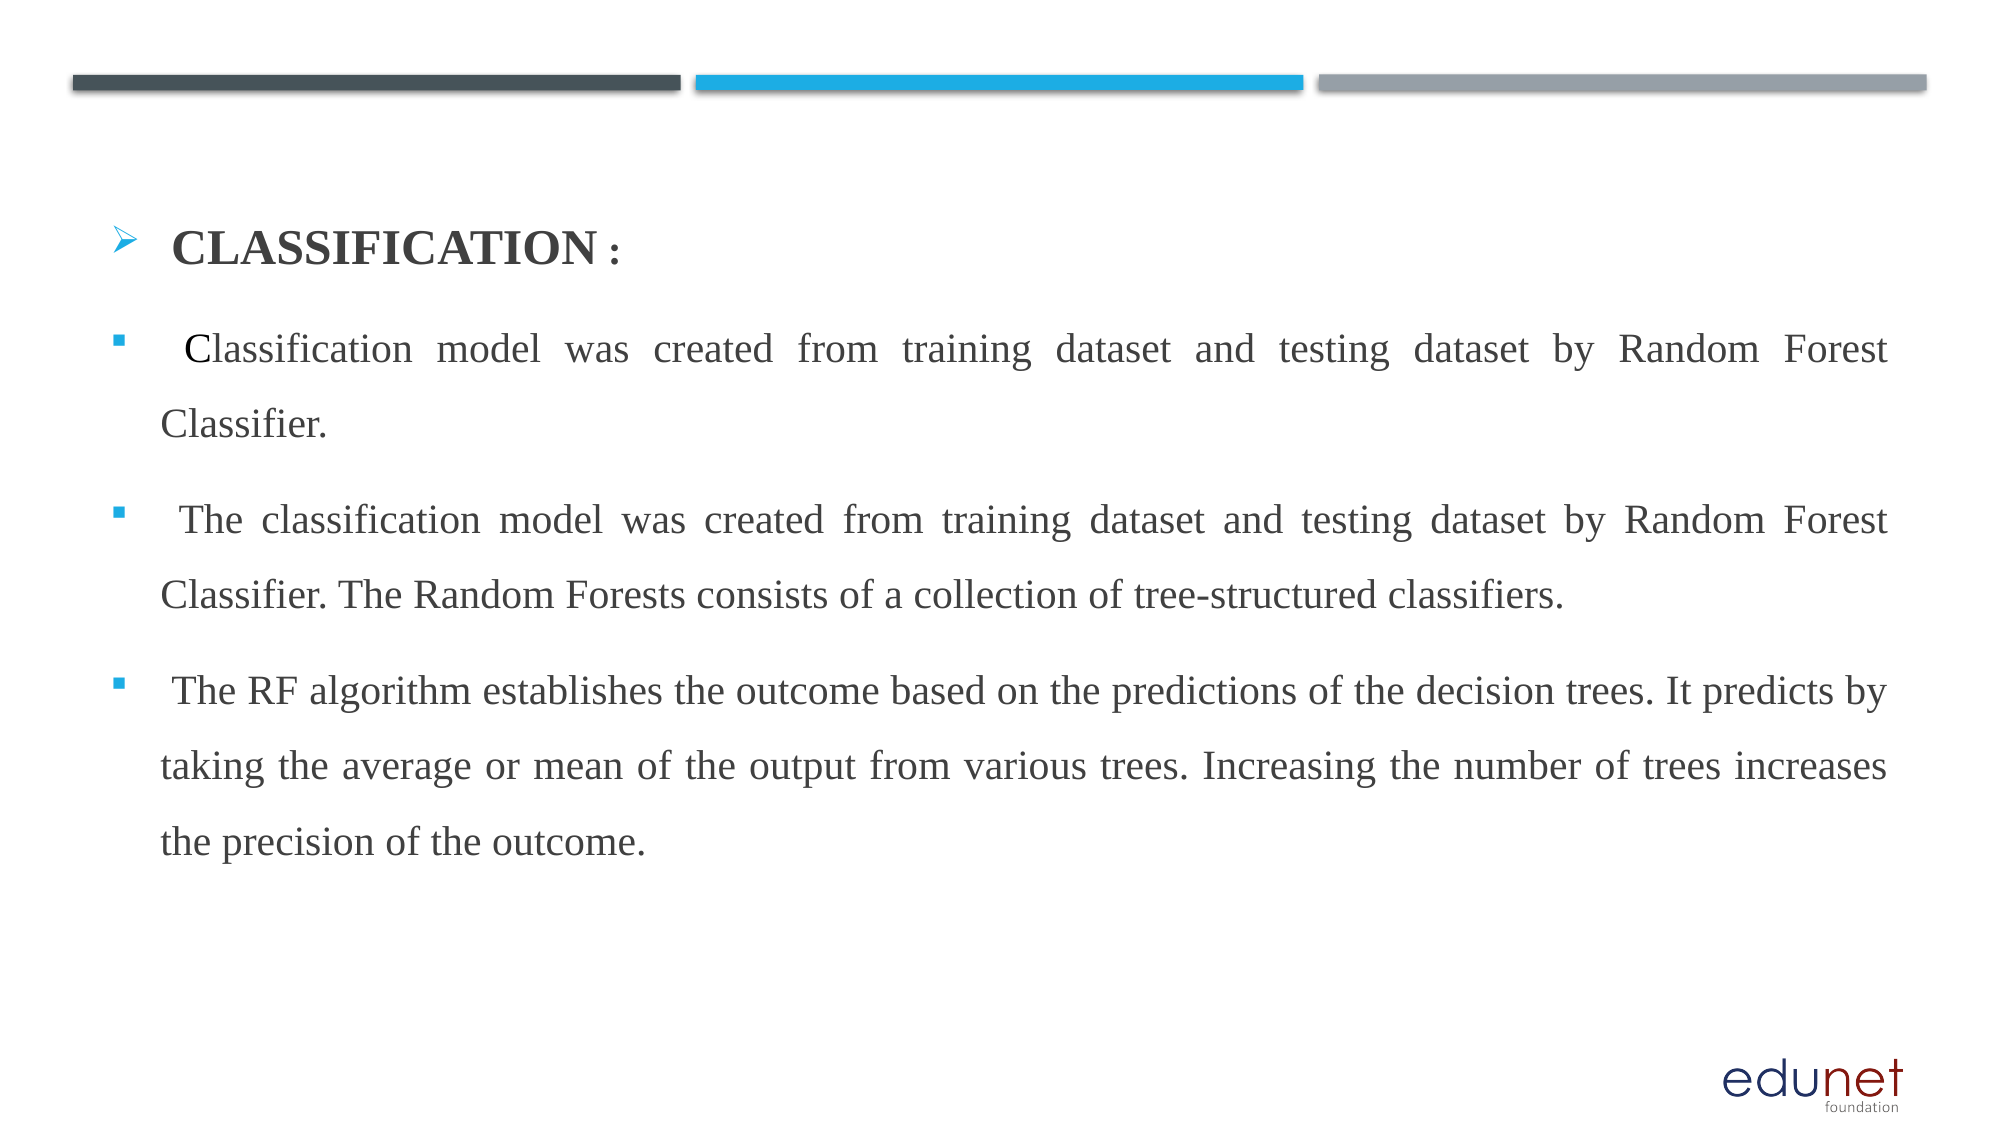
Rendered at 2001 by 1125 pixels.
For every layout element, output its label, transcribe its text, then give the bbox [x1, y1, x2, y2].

picture [1719, 1056, 1905, 1116]
list CLASSIFICATION : Classification model was created from training dataset and testing dataset by Random Forest Classifier. The classification model was created from training dataset and testing dataset by Random Forest Classifier. The Random Forests consists of a collection of tree-structured classifiers. The RF algorithm establishes the outcome based on the predictions of the decision trees. It predicts by taking the average or mean of the output from various trees. Increasing the number of trees increases the precision of the outcome. [95, 95, 1905, 1029]
